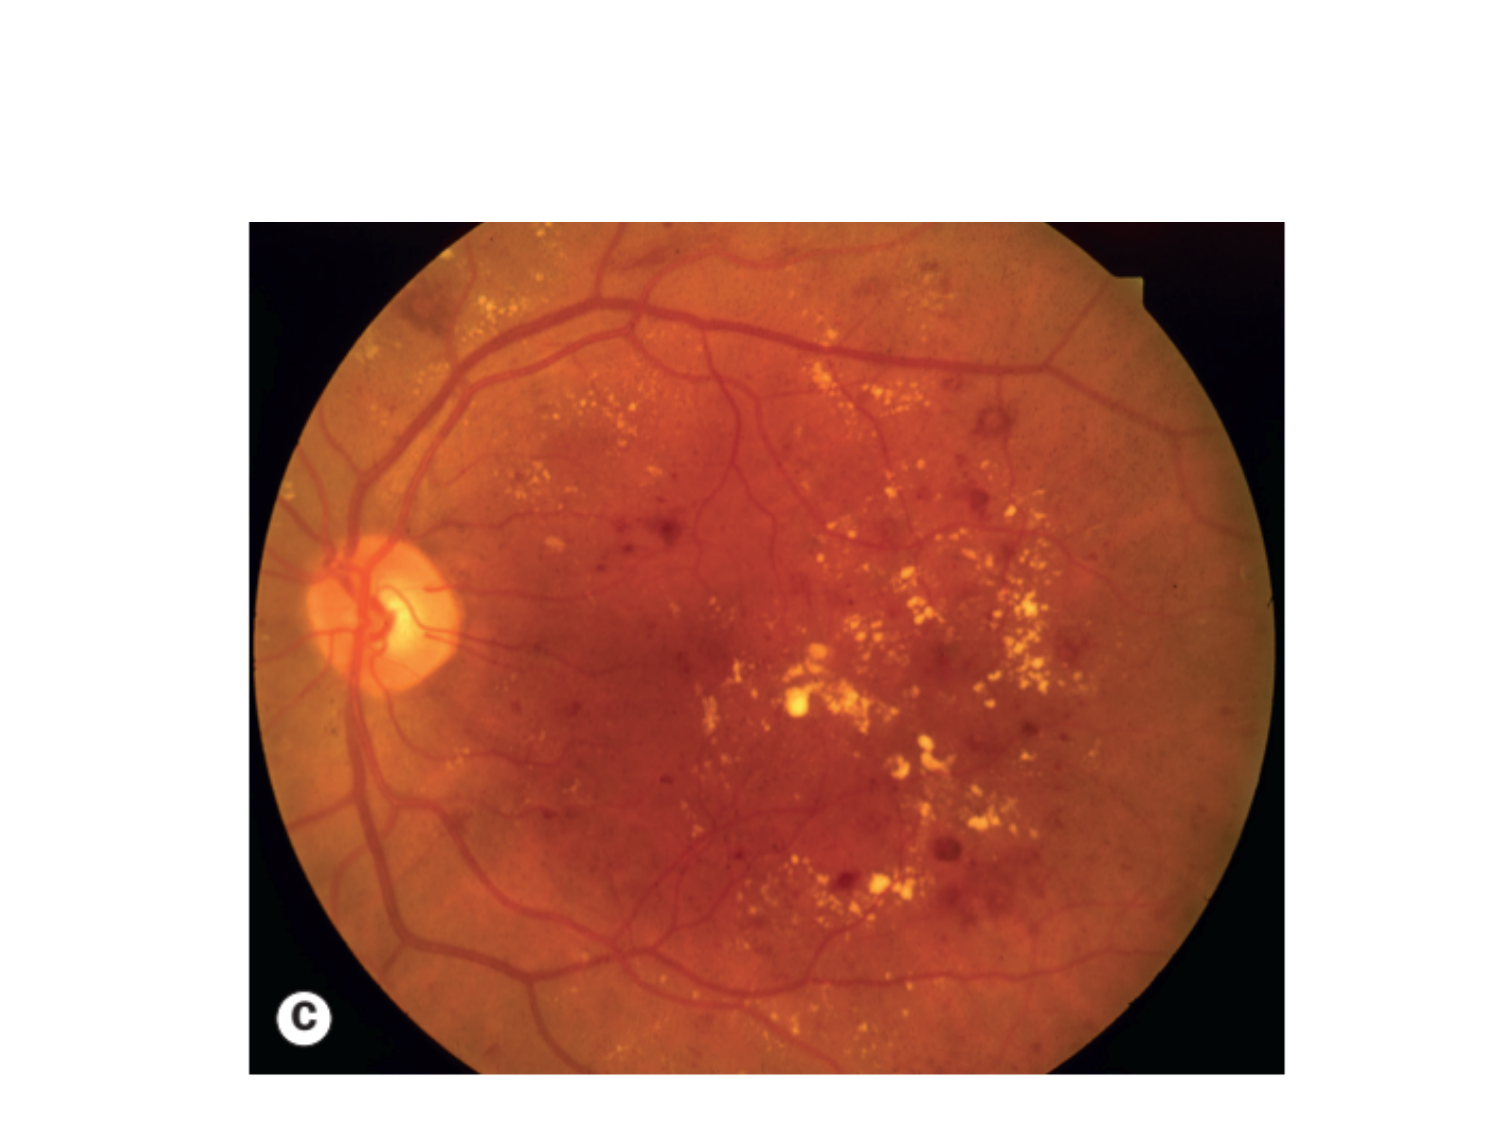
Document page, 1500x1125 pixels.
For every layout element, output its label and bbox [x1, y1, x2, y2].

picture [237, 221, 1301, 1093]
